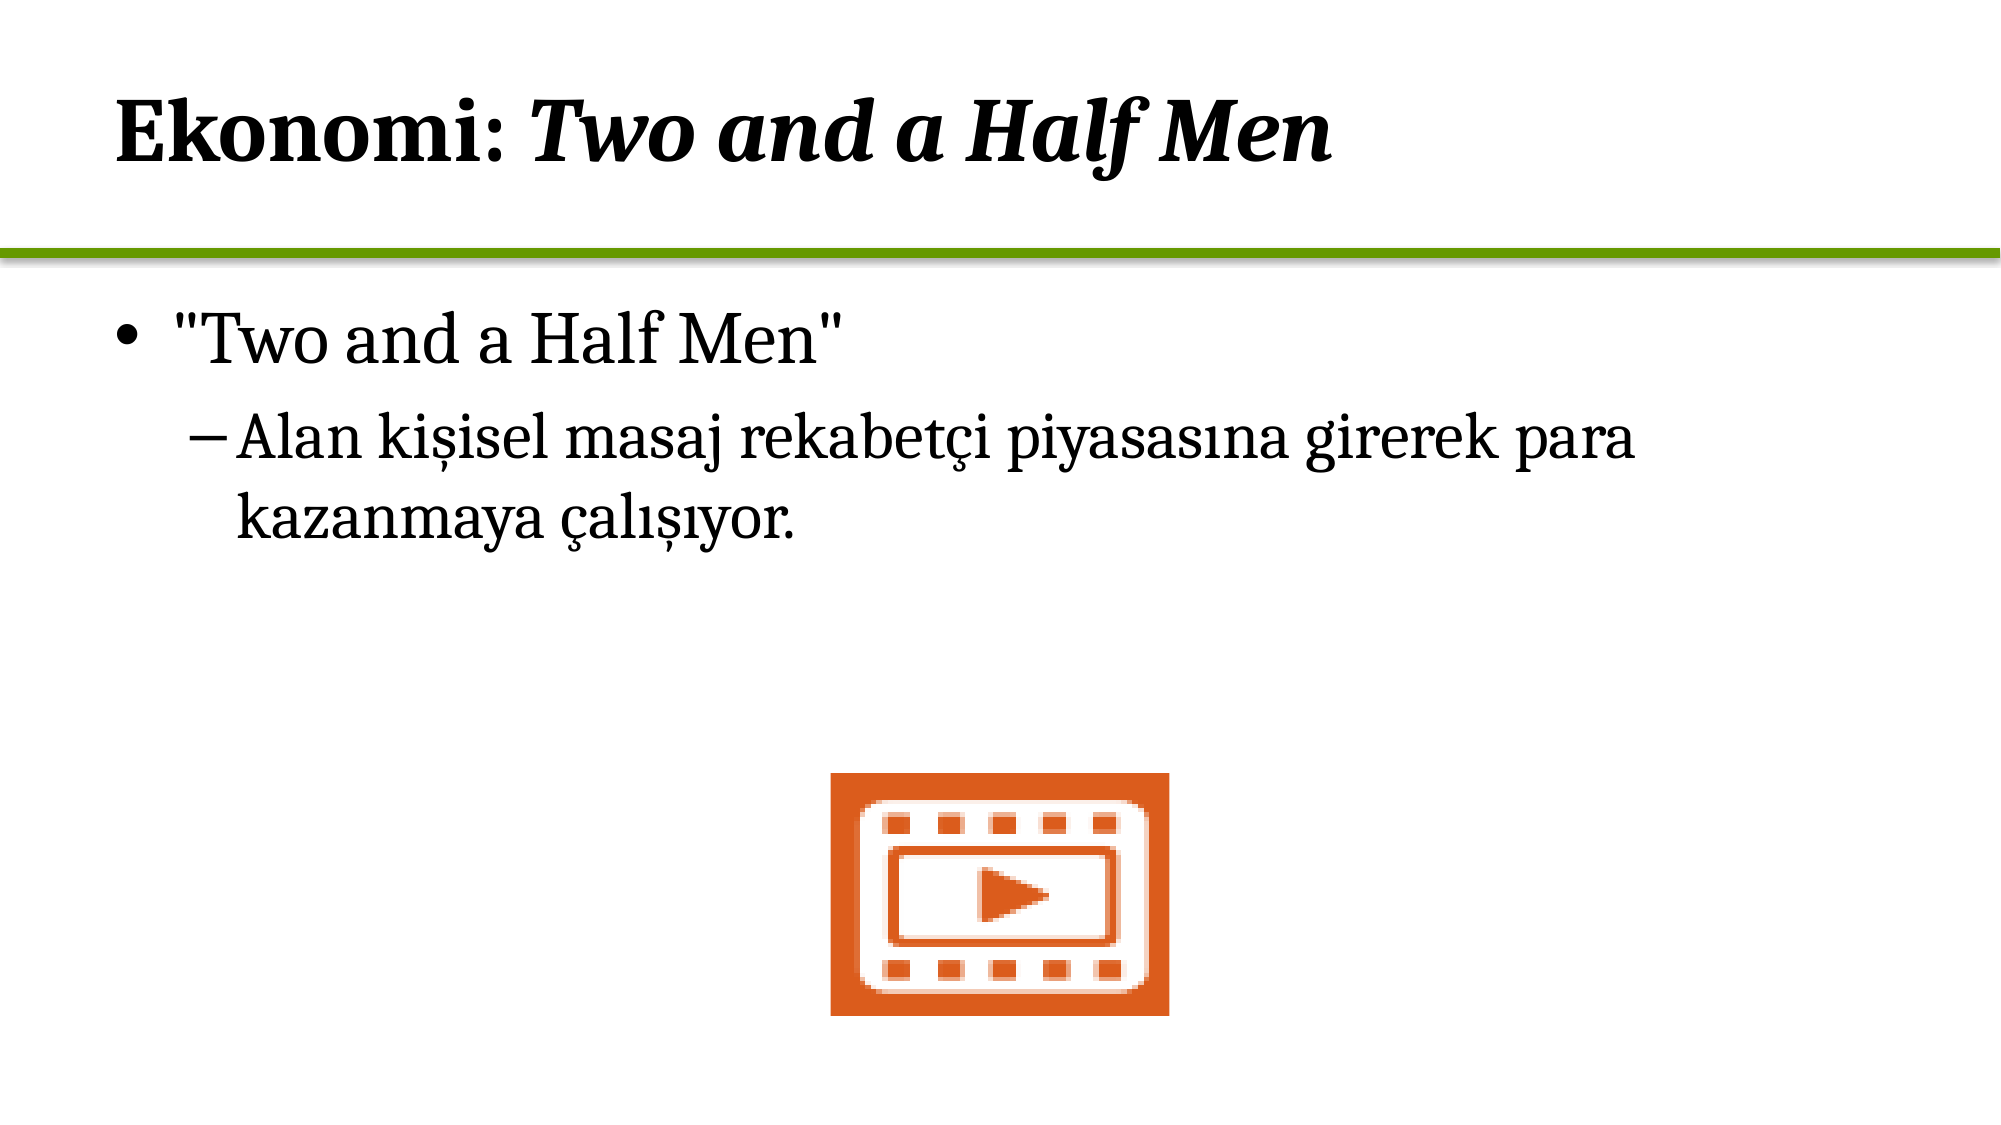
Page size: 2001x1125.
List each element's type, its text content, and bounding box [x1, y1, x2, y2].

list "Two and a Half Men" Alan kişisel masaj rekabetçi piyasasına girerek para kazanmaya çalışıyor. [99, 280, 1900, 592]
title Ekonomi: Two and a Half Men [99, 0, 1900, 251]
picture [830, 773, 1170, 1016]
